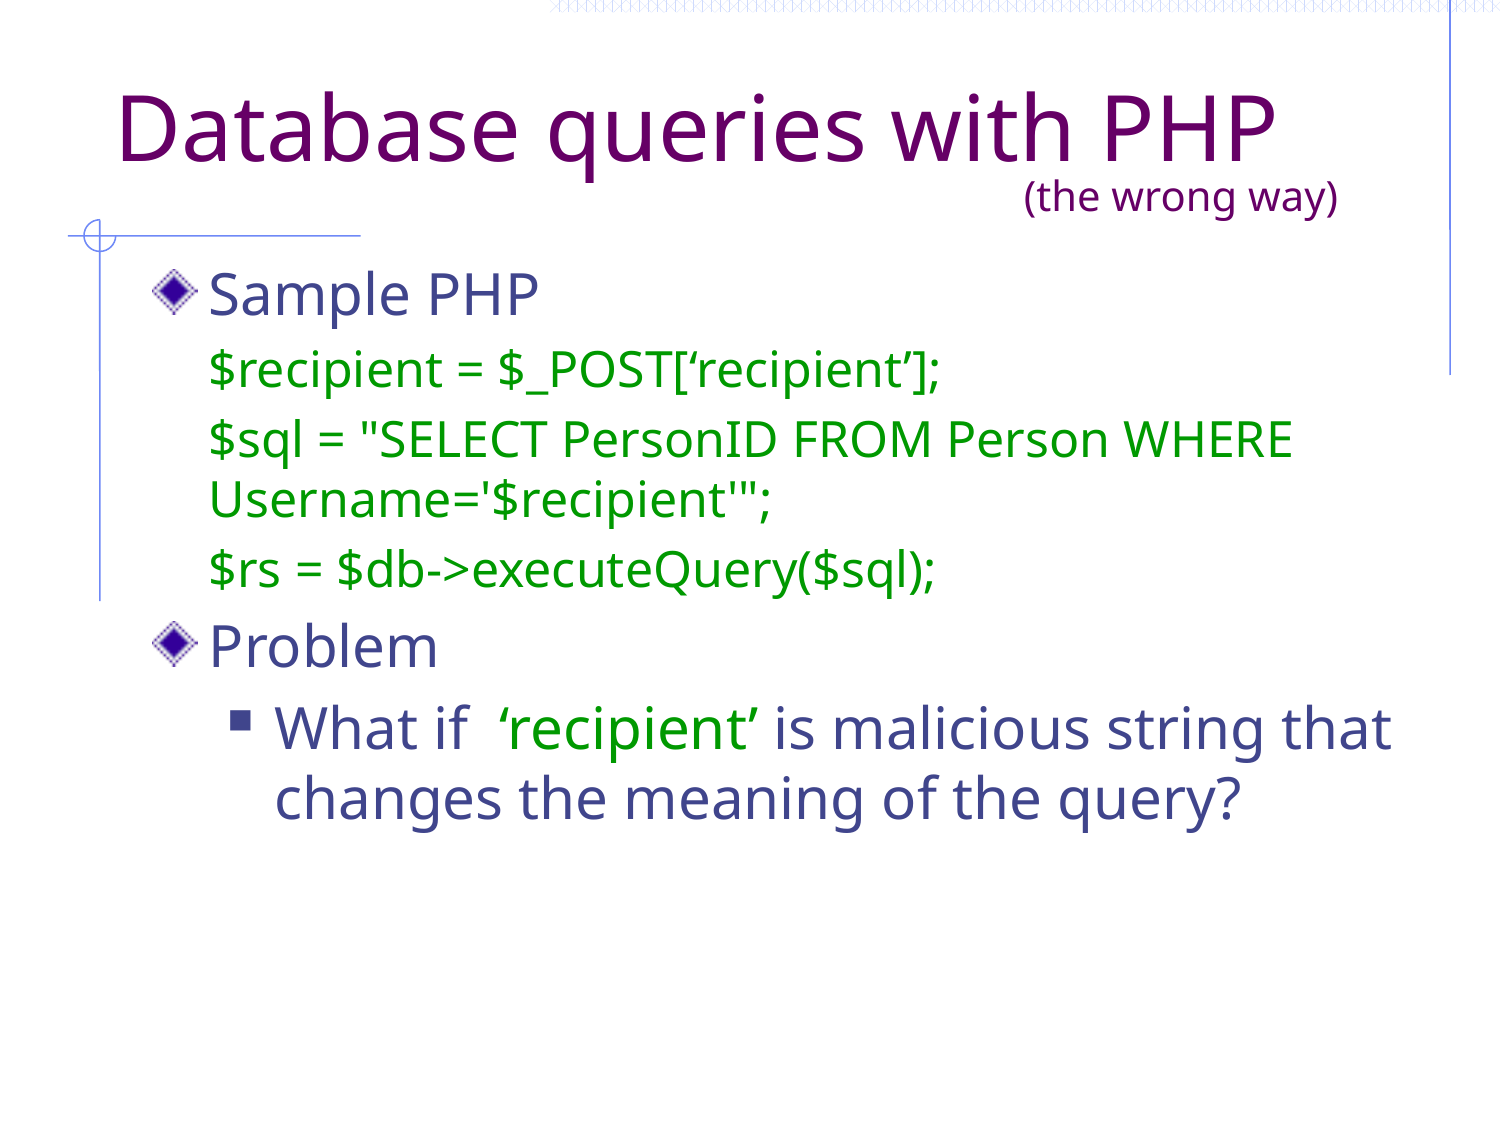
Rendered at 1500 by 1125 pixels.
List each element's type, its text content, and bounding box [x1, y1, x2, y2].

list Sample PHP $recipient = $_POST[‘recipient’]; $sql = "SELECT PersonID FROM Person WHERE Username='$recipient'"; $rs = $db->executeQuery($sql); Problem What if ‘recipient’ is malicious string that changes the meaning of the query? [137, 249, 1451, 1113]
picture [152, 621, 198, 667]
picture [152, 269, 198, 315]
title Database queries with PHP [99, 49, 1376, 188]
text_box (the wrong way) [1009, 162, 1353, 228]
